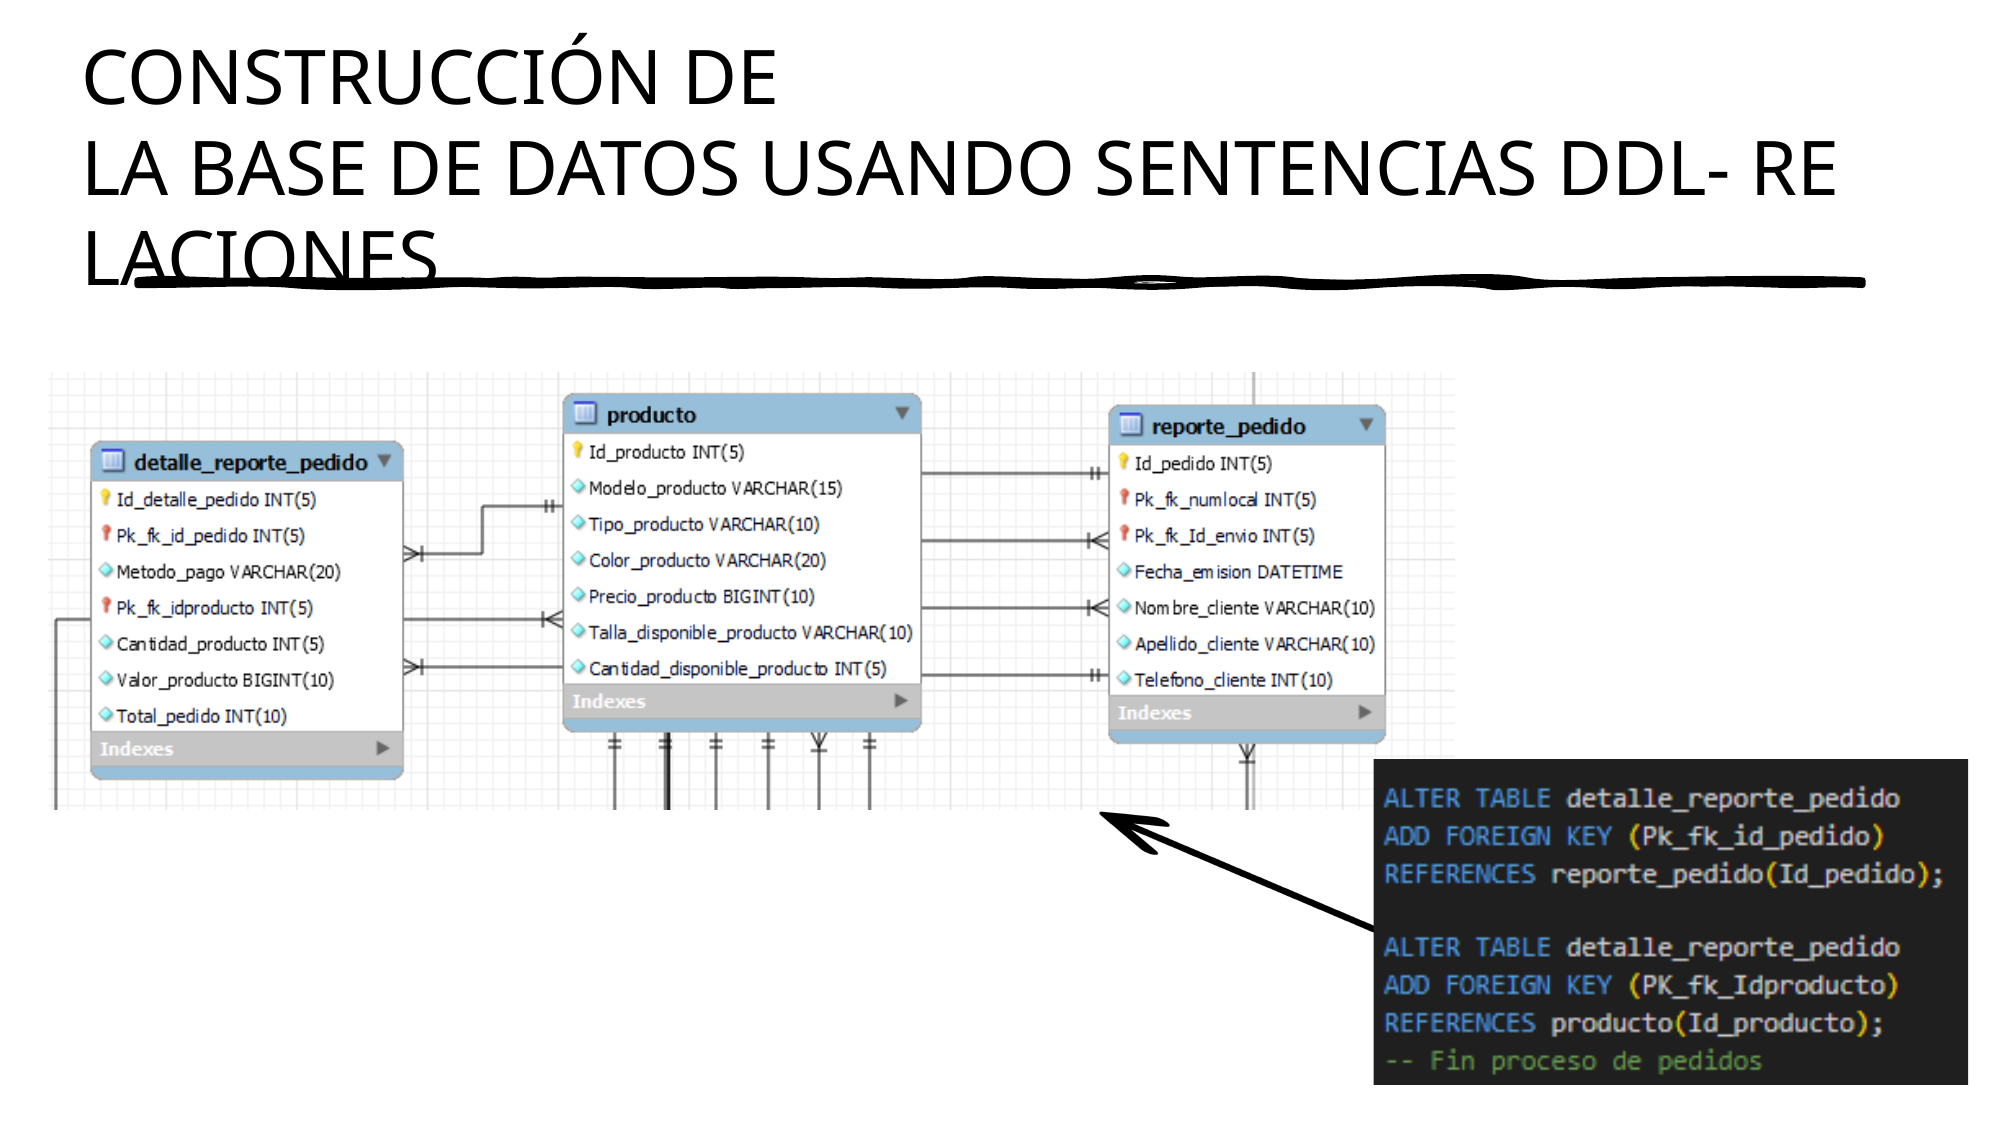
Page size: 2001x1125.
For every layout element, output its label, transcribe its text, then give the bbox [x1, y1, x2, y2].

title CONSTRUCCIÓN DE LA BASE DE DATOS USANDO SENTENCIAS DDL- RELACIONES [66, 22, 1869, 313]
picture [48, 372, 1969, 1085]
